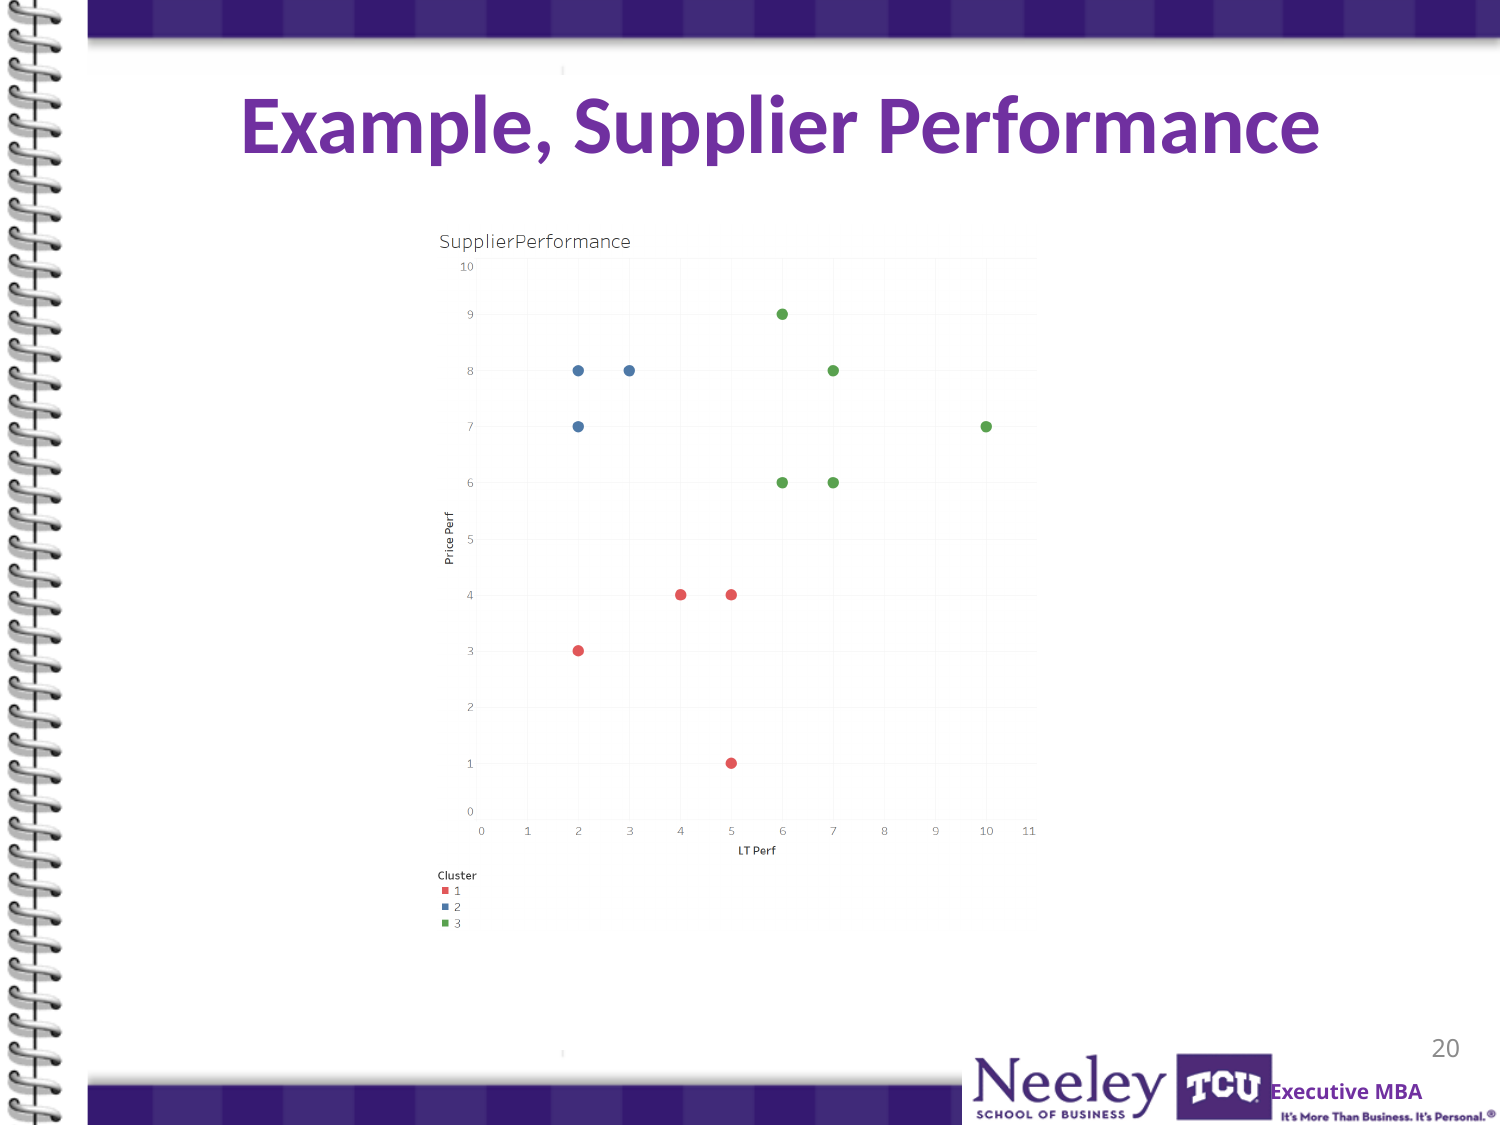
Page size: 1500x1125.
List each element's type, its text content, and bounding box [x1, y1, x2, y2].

title Example, Supplier Performance [124, 62, 1438, 176]
picture [0, 0, 1500, 1125]
